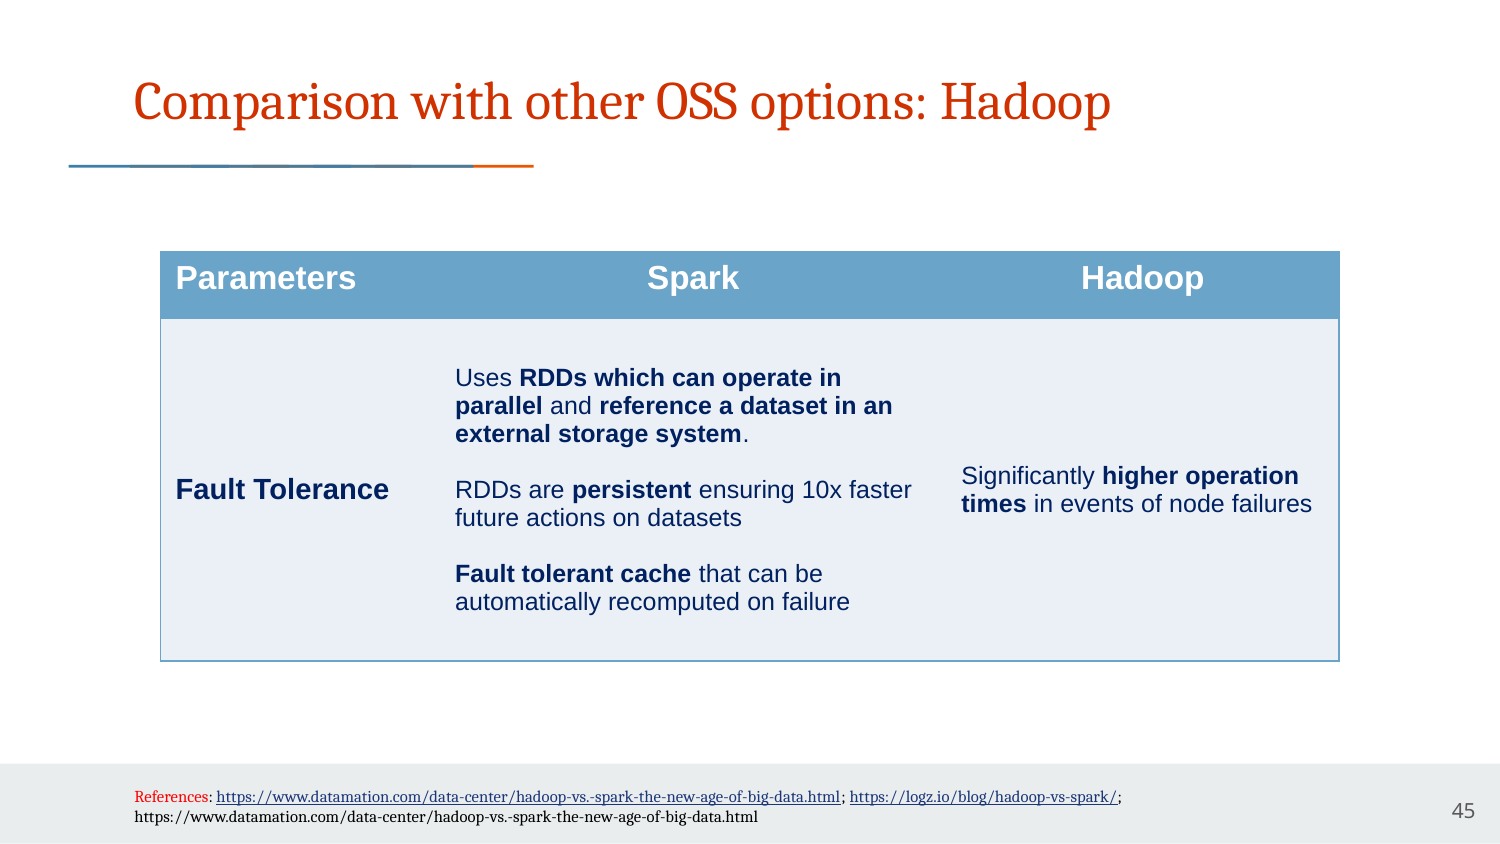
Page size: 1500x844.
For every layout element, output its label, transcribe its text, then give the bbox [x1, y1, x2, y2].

slide_number 45 [1400, 779, 1491, 844]
table_header Spark [440, 253, 946, 317]
table_header Hadoop [946, 253, 1338, 317]
table_cell Fault Tolerance [161, 319, 440, 660]
text_box References: https://www.datamation.com/data-center/hadoop-vs.-spark-the-new-age-of-big-data.html; https://logz.io/blog/hadoop-vs-spark/; https://www.datamation.com/data-center/hadoop-vs.-spark-the-new-age-of-big-data.html [119, 778, 1381, 833]
title Comparison with other OSS options: Hadoop [119, 50, 1381, 155]
table_cell Uses RDDs which can operate in parallel and reference a dataset in an external storage system. RDDs are persistent ensuring 10x faster future actions on datasets Fault tolerant cache that can be automatically recomputed on failure [440, 319, 946, 660]
table_header Parameters [161, 253, 440, 317]
table_cell Significantly higher operation times in events of node failures [946, 319, 1338, 660]
